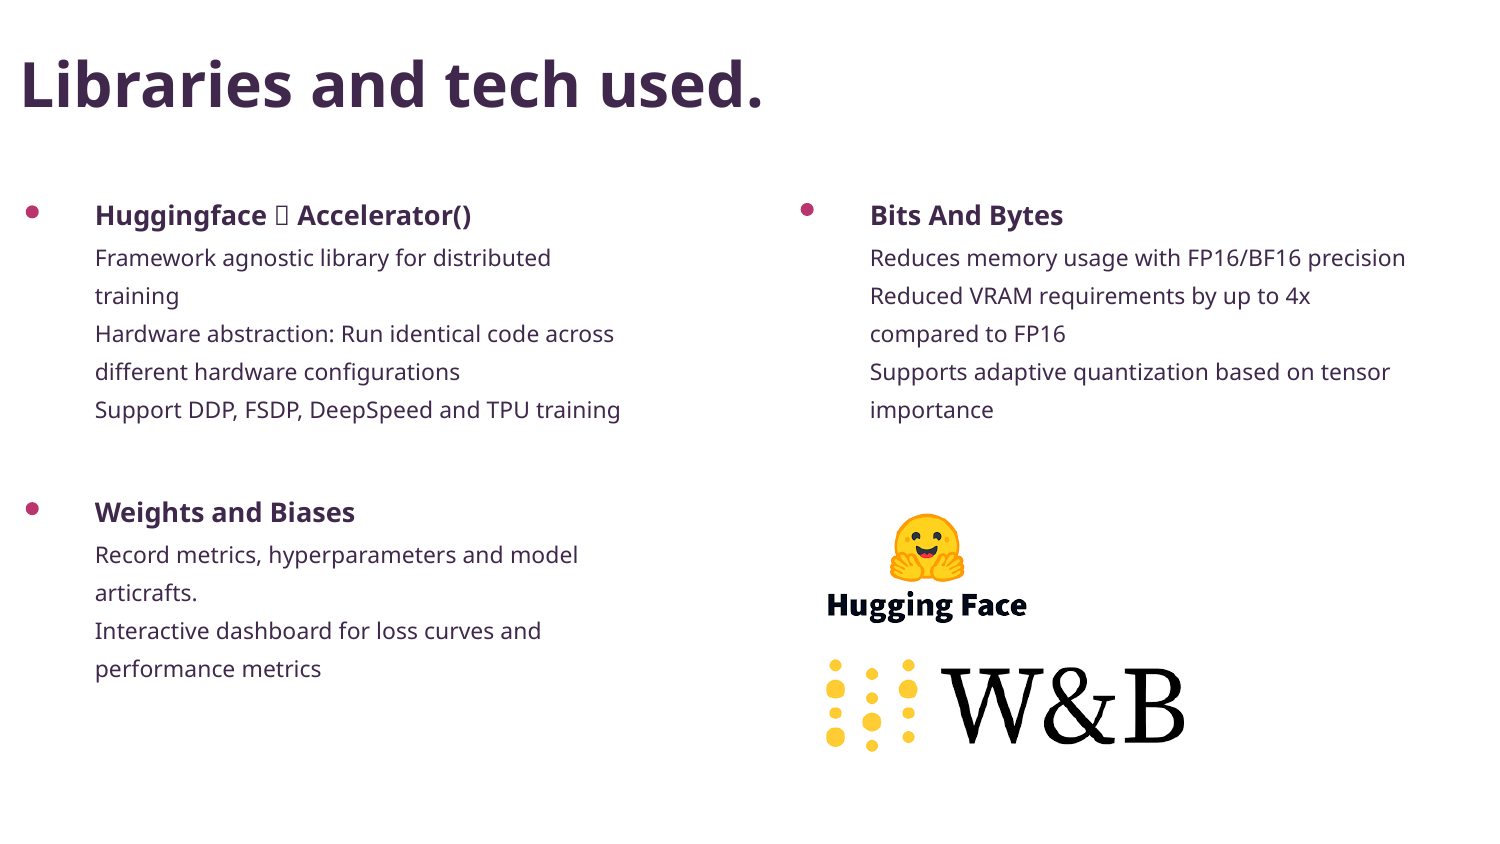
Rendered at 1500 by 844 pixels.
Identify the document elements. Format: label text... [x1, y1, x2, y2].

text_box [94, 481, 641, 675]
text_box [94, 184, 641, 378]
text_box [800, 202, 814, 216]
text_box [25, 205, 39, 219]
text_box [25, 502, 39, 516]
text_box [869, 184, 1416, 417]
text_box Libraries and tech used. [19, 29, 1041, 141]
picture [800, 481, 1193, 758]
